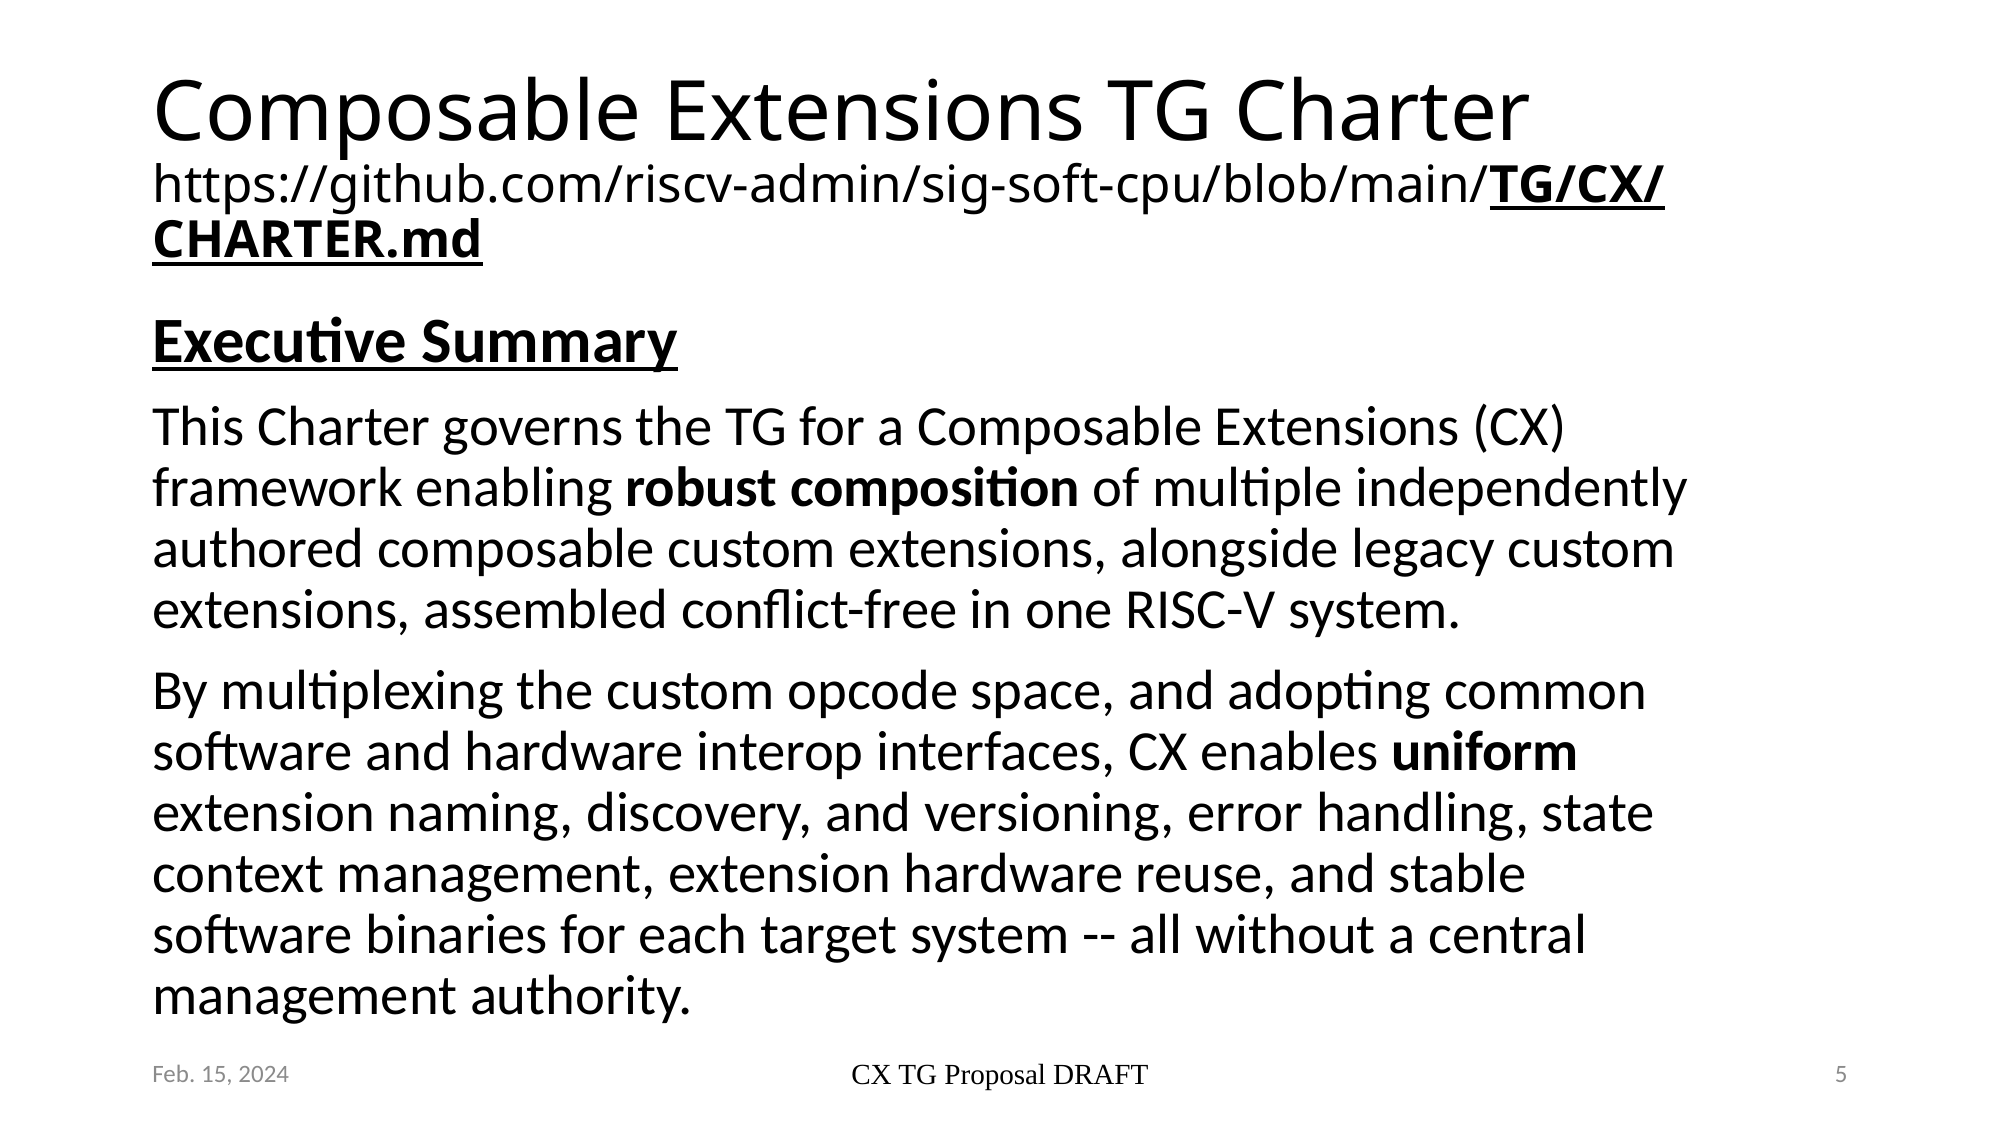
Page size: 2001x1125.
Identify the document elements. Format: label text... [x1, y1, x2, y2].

slide_number 5 [1412, 1042, 1863, 1103]
title Composable Extensions TG Charter https://github.com/riscv-admin/sig-soft-cpu/blob/main/TG/CX/CHARTER.md [137, 59, 1963, 278]
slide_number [137, 1042, 588, 1103]
list Executive Summary This Charter governs the TG for a Composable Extensions (CX) framework enabling robust composition of multiple independently authored composable custom extensions, alongside legacy custom extensions, assembled conflict-free in one RISC-V system. By multiplexing the custom opcode space, and adopting common software and hardware interop interfaces, CX enables uniform extension naming, discovery, and versioning, error handling, state context management, extension hardware reuse, and stable software binaries for each target system -- all without a central management authority. [137, 299, 1749, 1043]
footer CX TG Proposal DRAFT [662, 1042, 1338, 1103]
